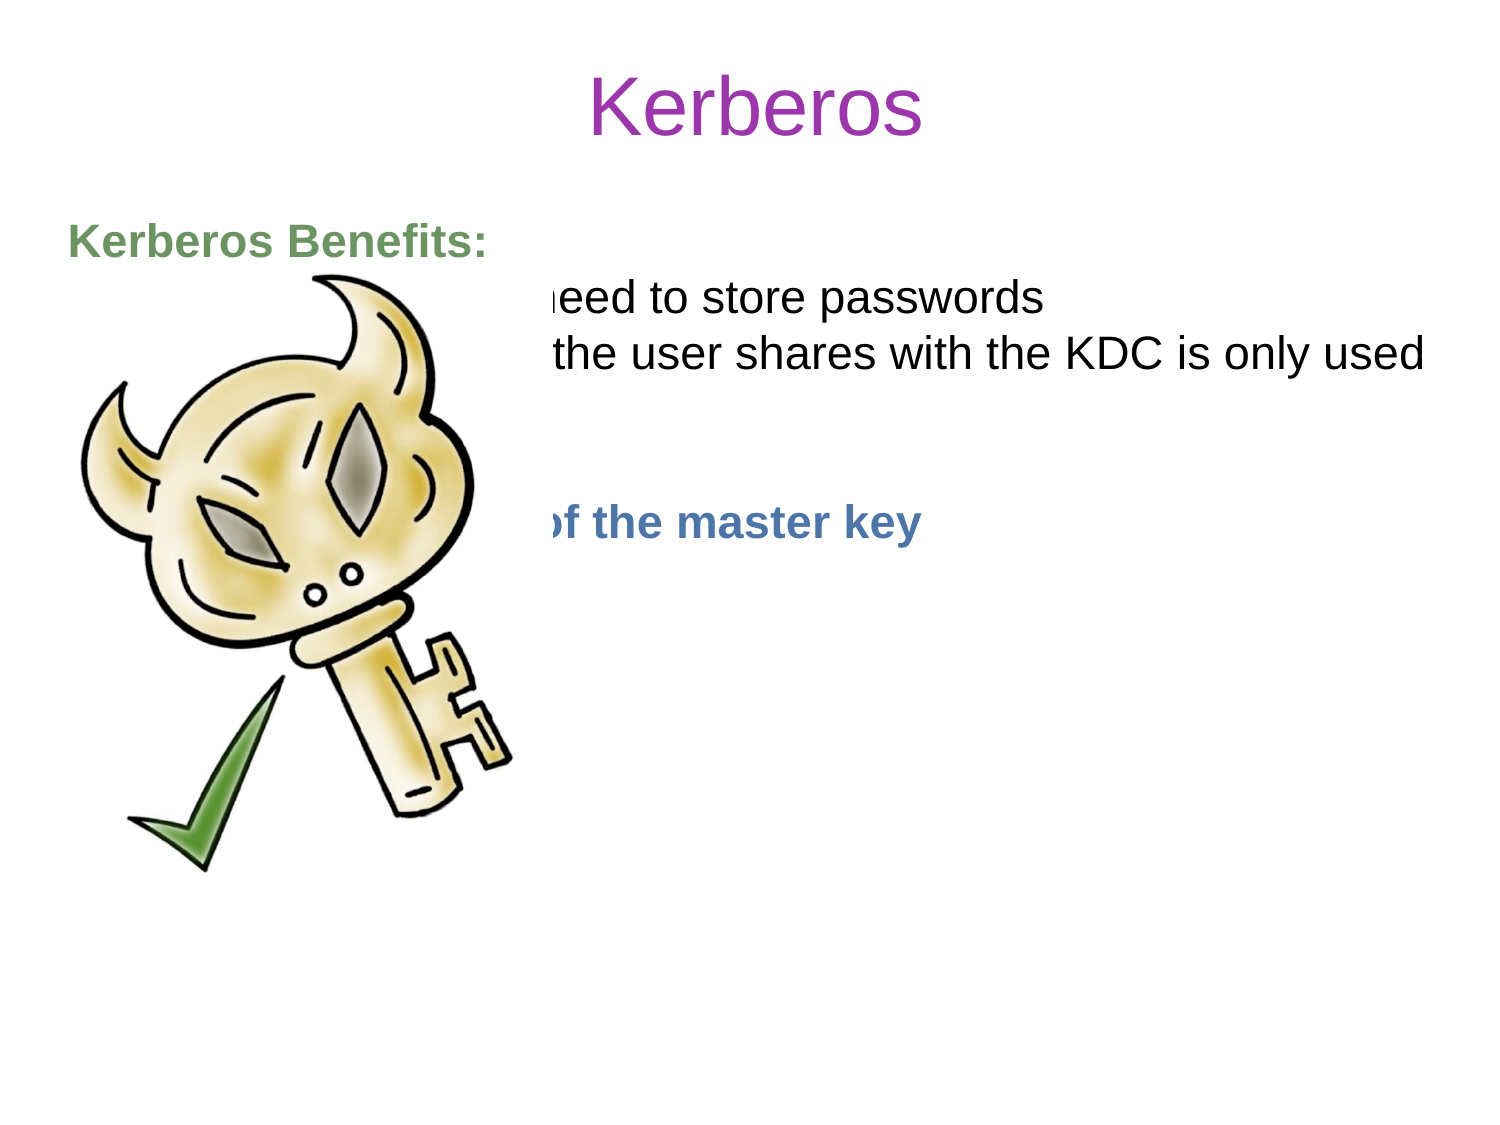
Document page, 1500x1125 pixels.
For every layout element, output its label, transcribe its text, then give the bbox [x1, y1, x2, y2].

picture [49, 261, 553, 900]
list Kerberos Benefits: Localhost does not need to store passwords The master key that the user shares with the KDC is only used once every day This limits exposure of the master key [52, 196, 1459, 1059]
title Kerberos [52, 30, 1459, 174]
